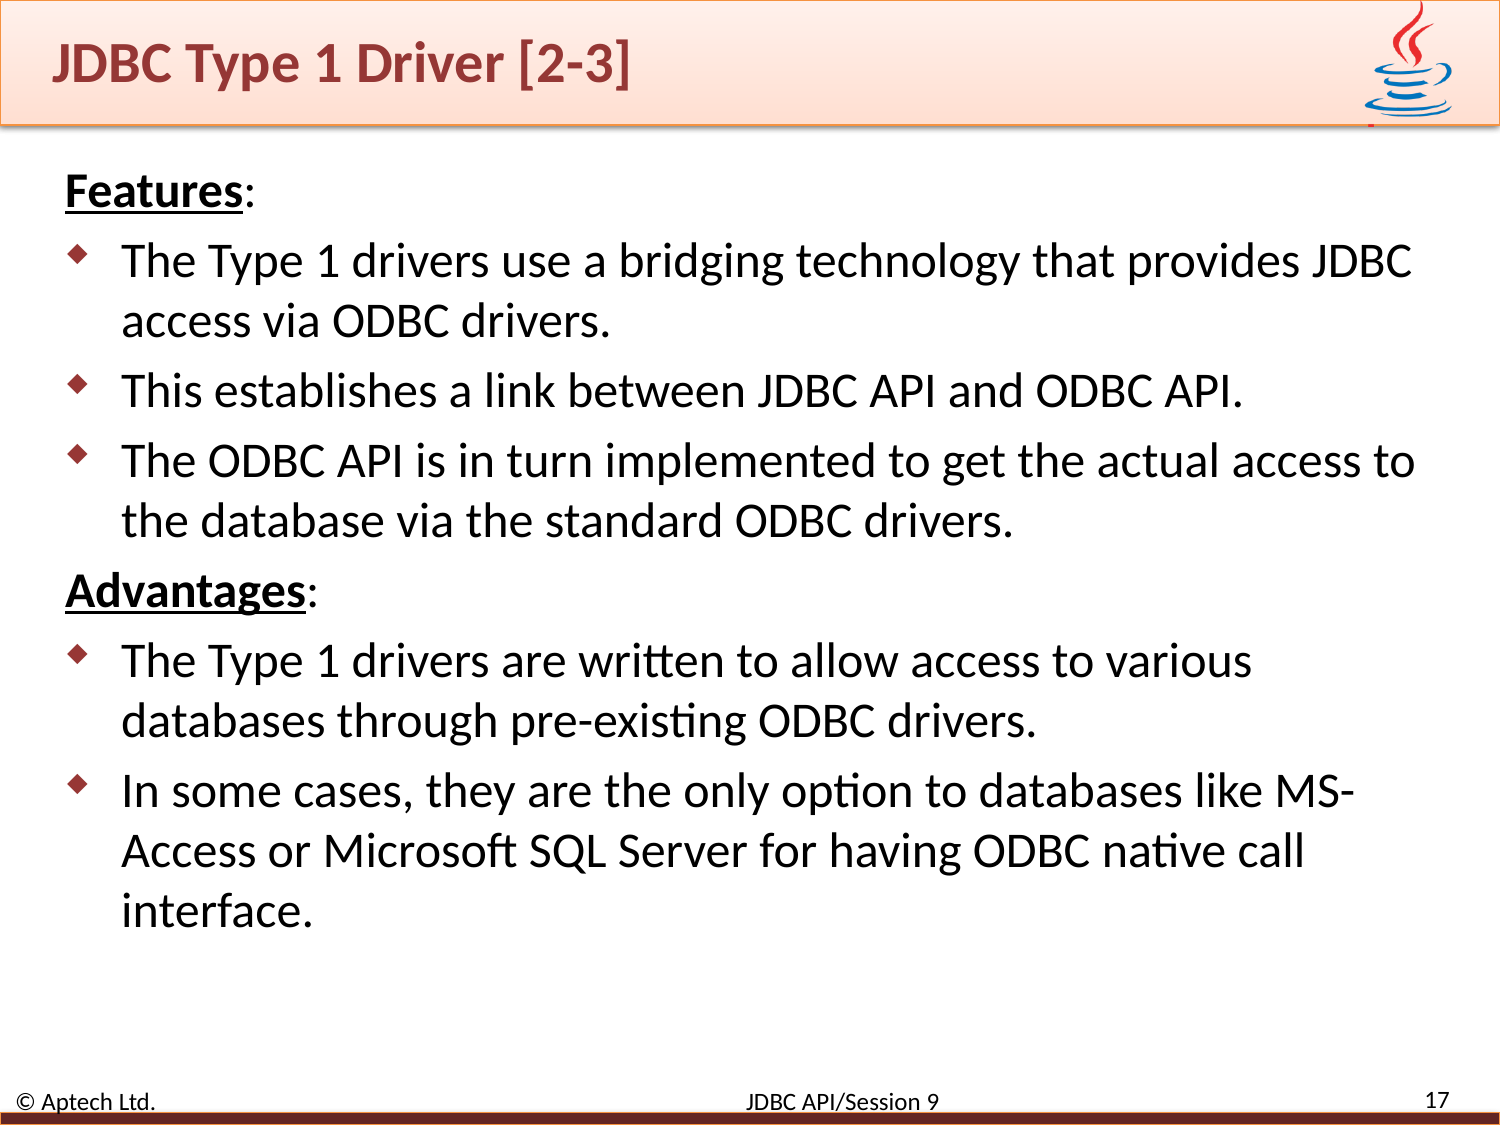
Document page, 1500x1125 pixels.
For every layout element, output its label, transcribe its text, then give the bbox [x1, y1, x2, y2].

footer © Aptech Ltd. JDBC API/Session 9 [0, 1087, 1325, 1113]
picture [1362, 0, 1454, 127]
list Features: The Type 1 drivers use a bridging technology that provides JDBC access via ODBC drivers. This establishes a link between JDBC API and ODBC API. The ODBC API is in turn implemented to get the actual access to the database via the standard ODBC drivers. Advantages: The Type 1 drivers are written to allow access to various databases through pre-existing ODBC drivers. In some cases, they are the only option to databases like MS-Access or Microsoft SQL Server for having ODBC native call interface. [49, 149, 1463, 1013]
title JDBC Type 1 Driver [2-3] [37, 24, 1288, 93]
slide_number 17 [1337, 1084, 1465, 1113]
